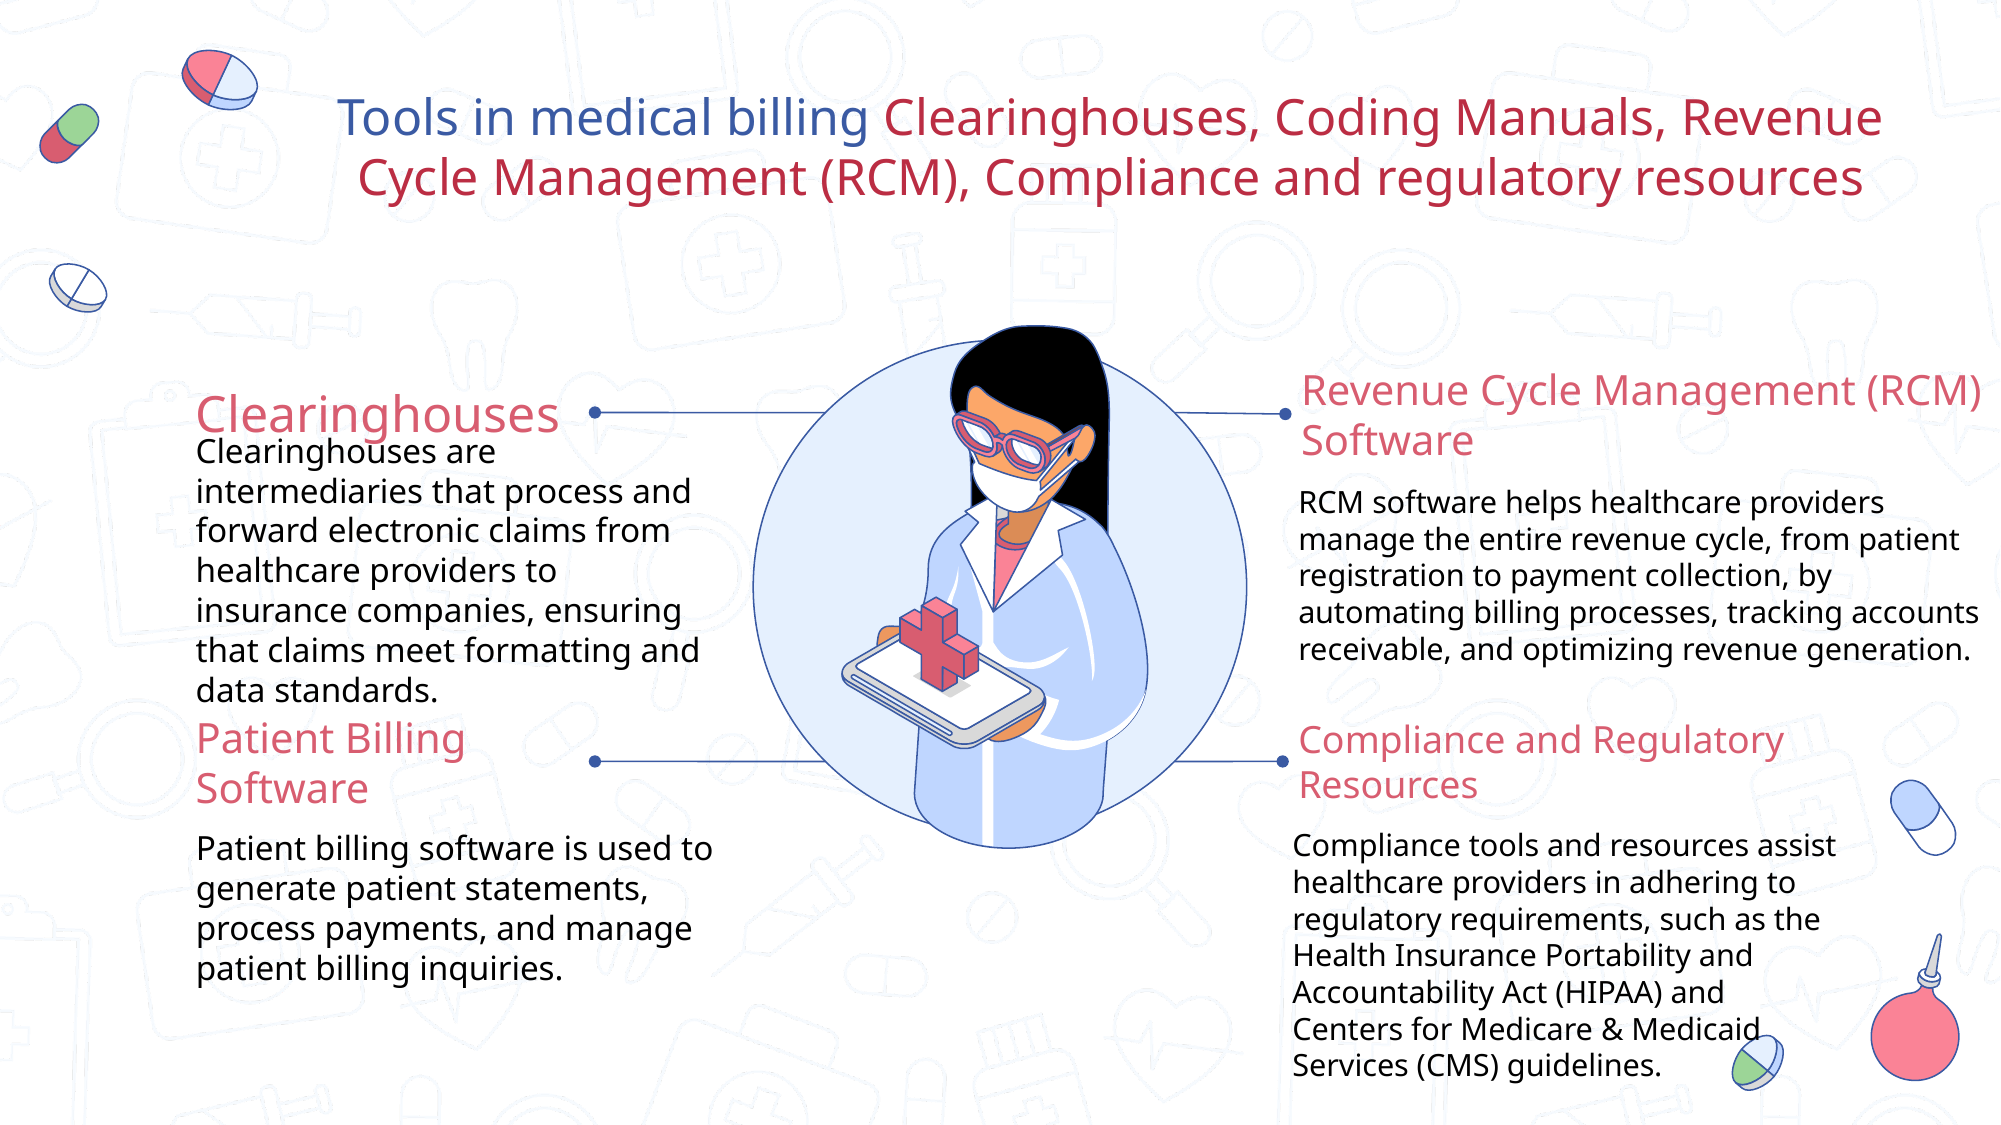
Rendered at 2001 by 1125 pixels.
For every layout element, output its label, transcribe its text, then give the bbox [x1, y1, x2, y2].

text_box Compliance tools and resources assist healthcare providers in adhering to regulatory requirements, such as the Health Insurance Portability and Accountability Act (HIPAA) and Centers for Medicare & Medicaid Services (CMS) guidelines. [1276, 814, 1838, 1095]
title Tools in medical billing Clearinghouses, Coding Manuals, Revenue Cycle Management (RCM), Compliance and regulatory resources [326, 82, 1896, 208]
text_box RCM software helps healthcare providers manage the entire revenue cycle, from patient registration to payment collection, by automating billing processes, tracking accounts receivable, and optimizing revenue generation. [1290, 468, 1998, 681]
text_box Clearinghouses are intermediaries that process and forward electronic claims from healthcare providers to insurance companies, ensuring that claims meet formatting and data standards. [195, 447, 589, 692]
text_box Patient billing software is used to generate patient statements, process payments, and manage patient billing inquiries. [195, 815, 782, 999]
text_box Patient Billing Software [195, 723, 589, 800]
picture [0, 0, 2001, 1125]
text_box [594, 325, 1286, 849]
text_box Revenue Cycle Management (RCM) Software [1290, 375, 2000, 453]
text_box Clearinghouses [195, 374, 589, 447]
text_box Compliance and Regulatory Resources [1290, 723, 1824, 800]
